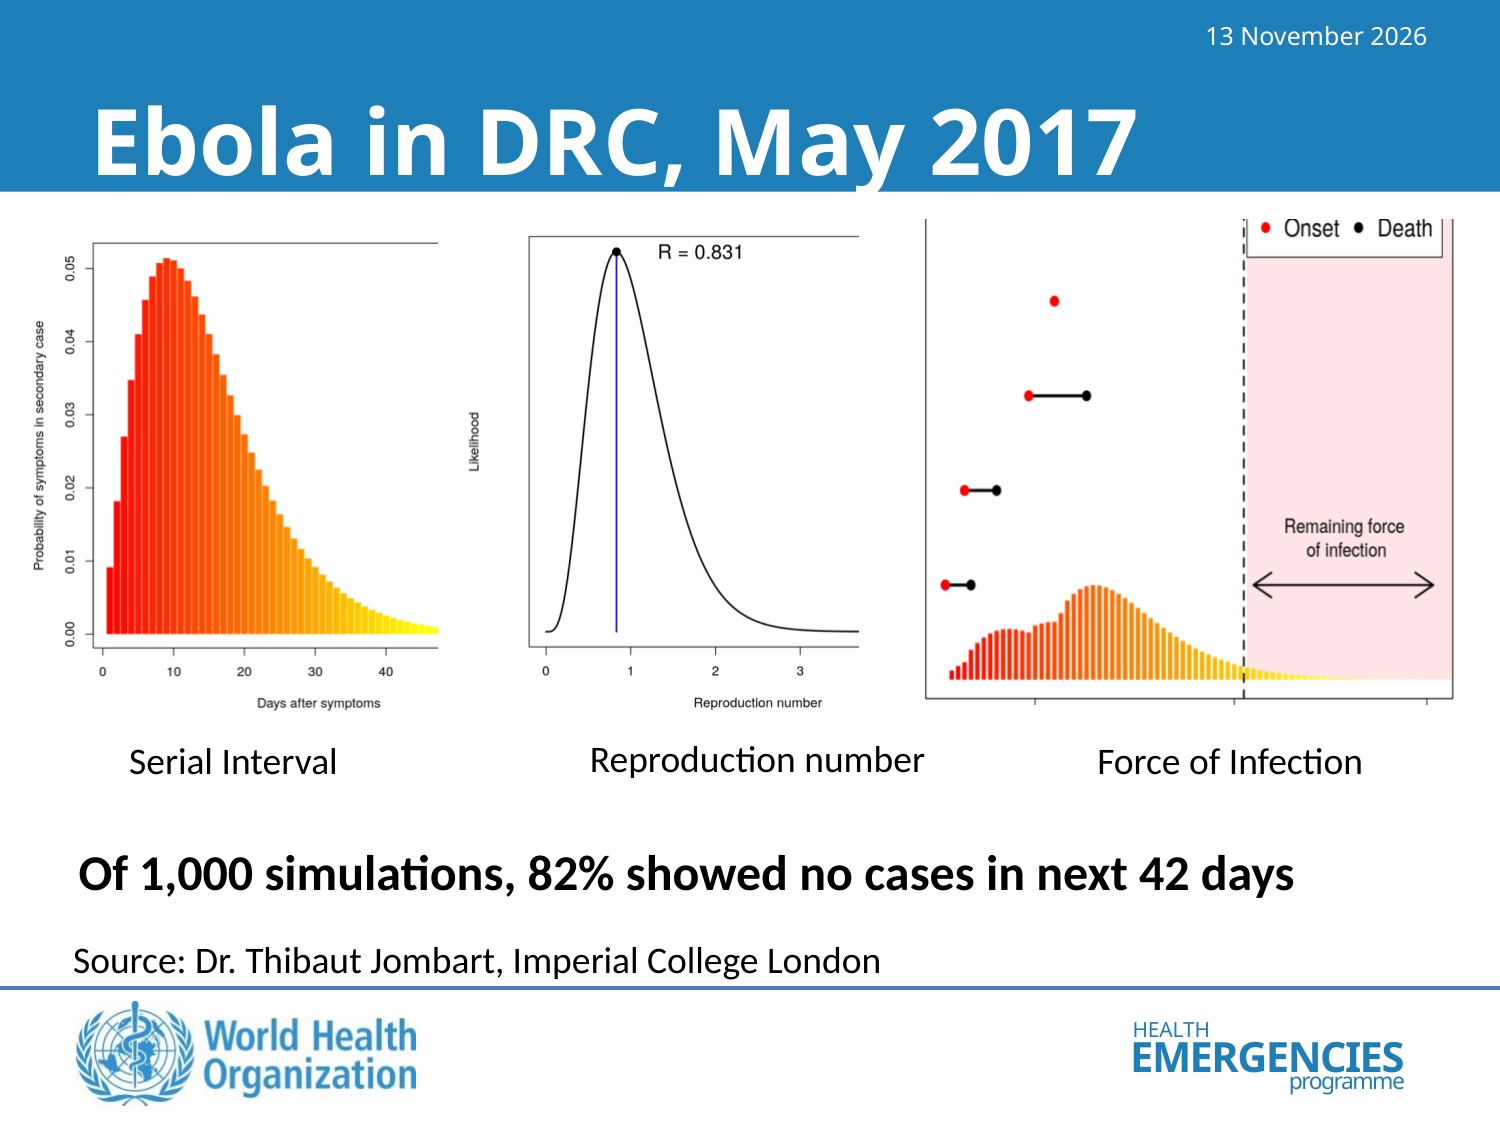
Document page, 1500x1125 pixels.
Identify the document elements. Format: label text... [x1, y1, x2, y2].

text_box Reproduction number [574, 727, 941, 788]
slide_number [1092, 7, 1443, 68]
picture [29, 224, 439, 729]
text_box Serial Interval [114, 736, 353, 789]
picture [76, 1001, 416, 1106]
picture [891, 219, 1471, 705]
text_box Force of Infection [1082, 729, 1379, 789]
picture [464, 224, 859, 729]
text_box Of 1,000 simulations, 82% showed no cases in next 42 days [63, 832, 1311, 908]
title Ebola in DRC, May 2017 [75, 45, 1425, 233]
text_box Source: Dr. Thibaut Jombart, Imperial College London [58, 928, 898, 989]
